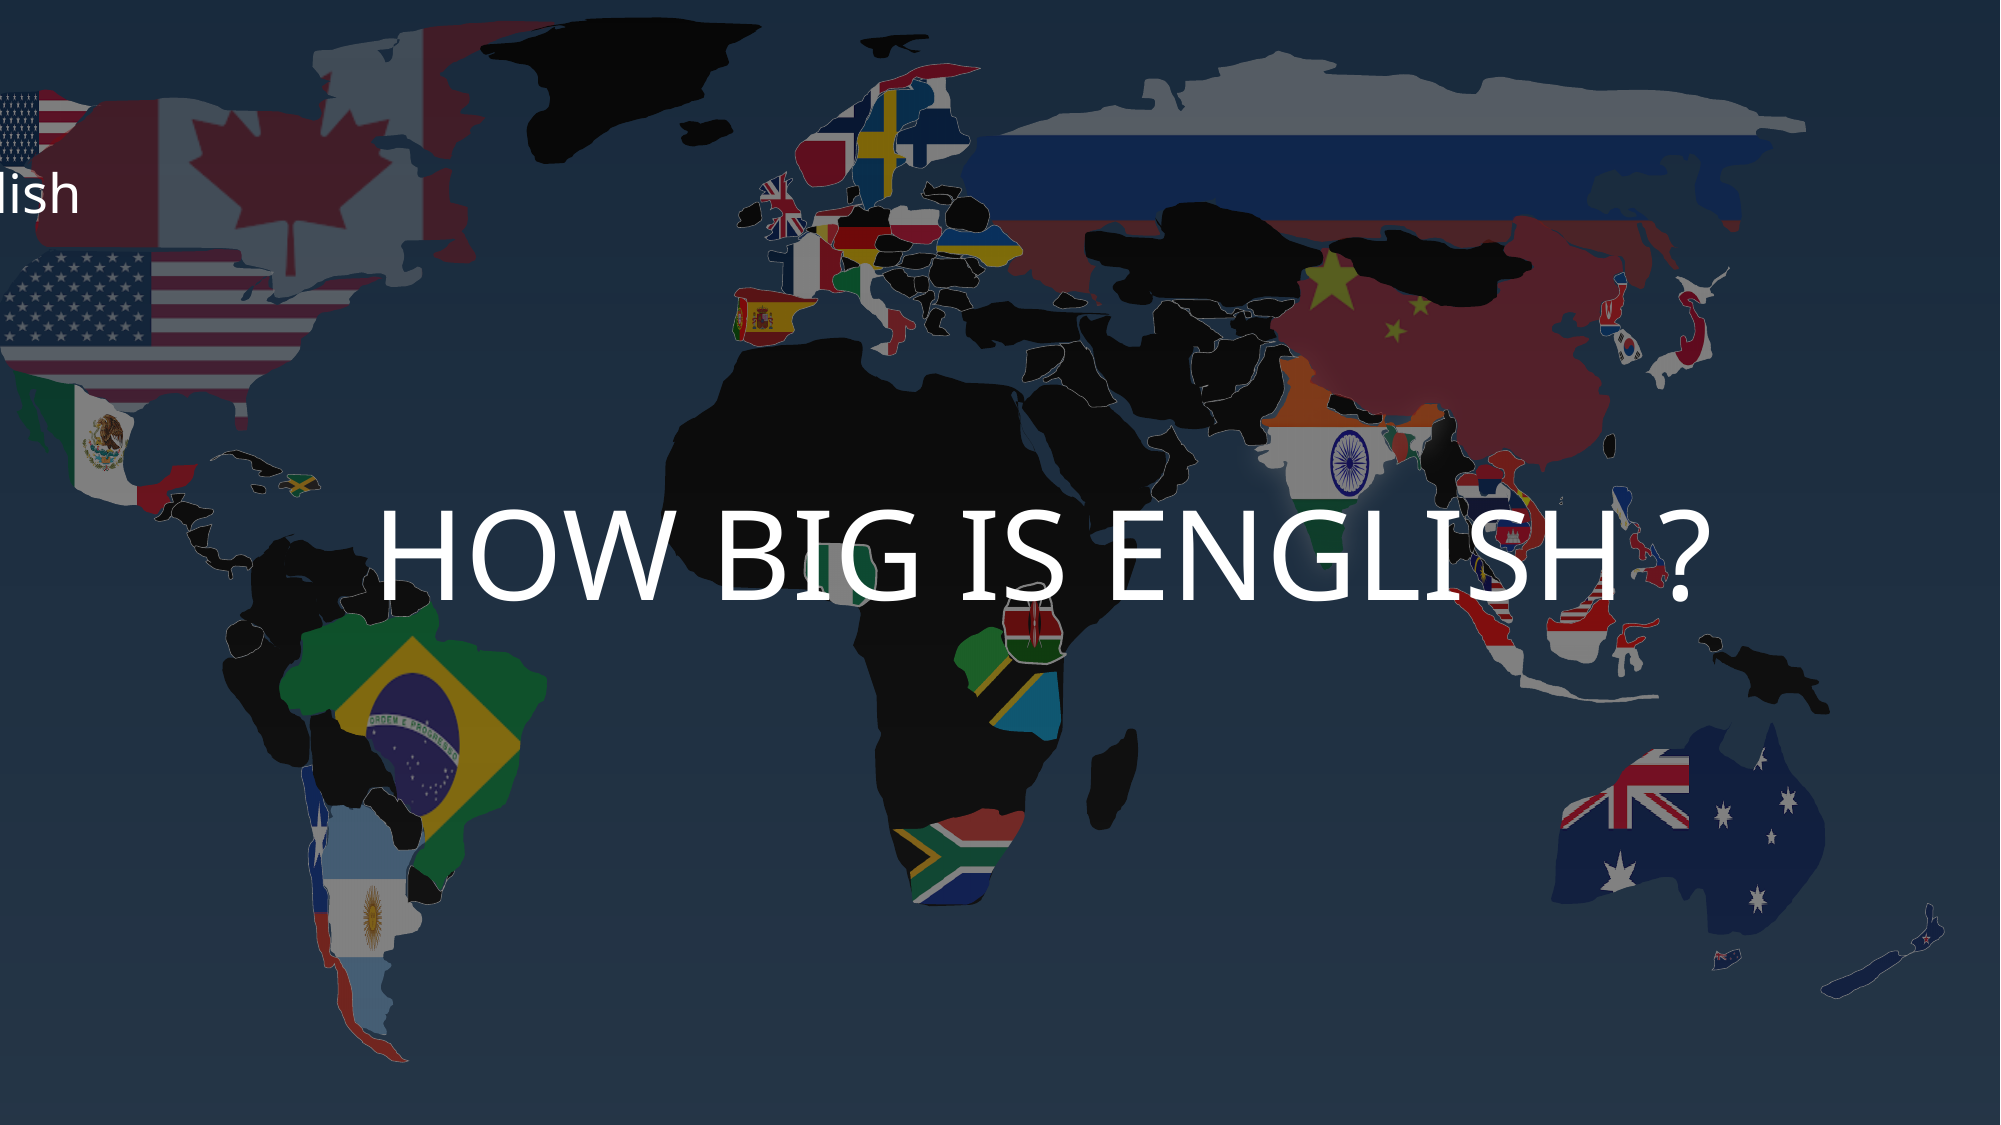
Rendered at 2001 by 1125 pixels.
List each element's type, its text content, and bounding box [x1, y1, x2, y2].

text_box [0, 0, 2000, 1125]
text_box More than 1.5 billion people can speak English [0, 122, 97, 238]
text_box HOW BIG IS ENGLISH ? [358, 468, 1729, 633]
